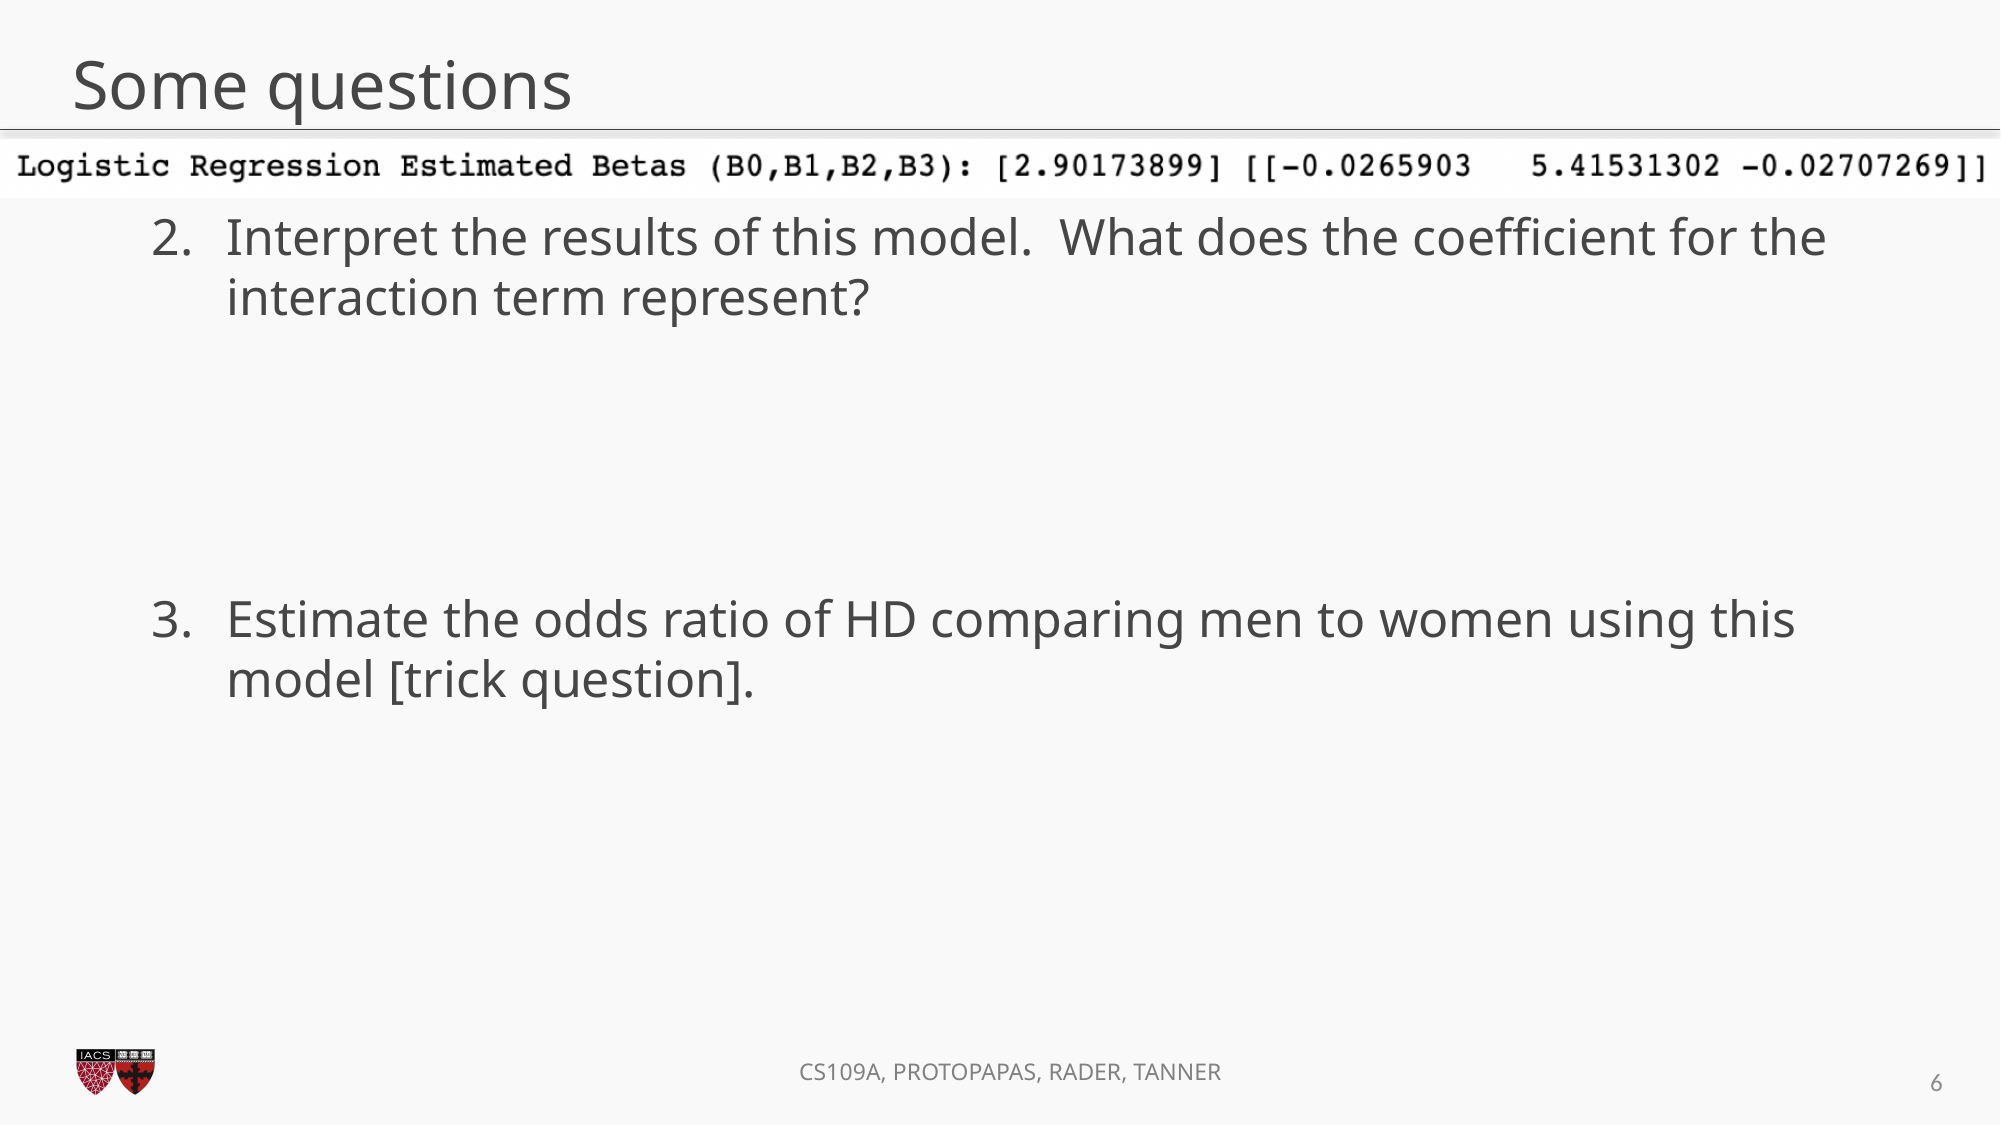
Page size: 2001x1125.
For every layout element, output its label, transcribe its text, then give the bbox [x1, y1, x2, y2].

picture [75, 1049, 155, 1095]
title Some questions [57, 35, 1943, 137]
picture [0, 139, 2000, 199]
list Interpret the results of this model. What does the coefficient for the interaction term represent? Estimate the odds ratio of HD comparing men to women using this model [trick question]. [136, 210, 1920, 964]
